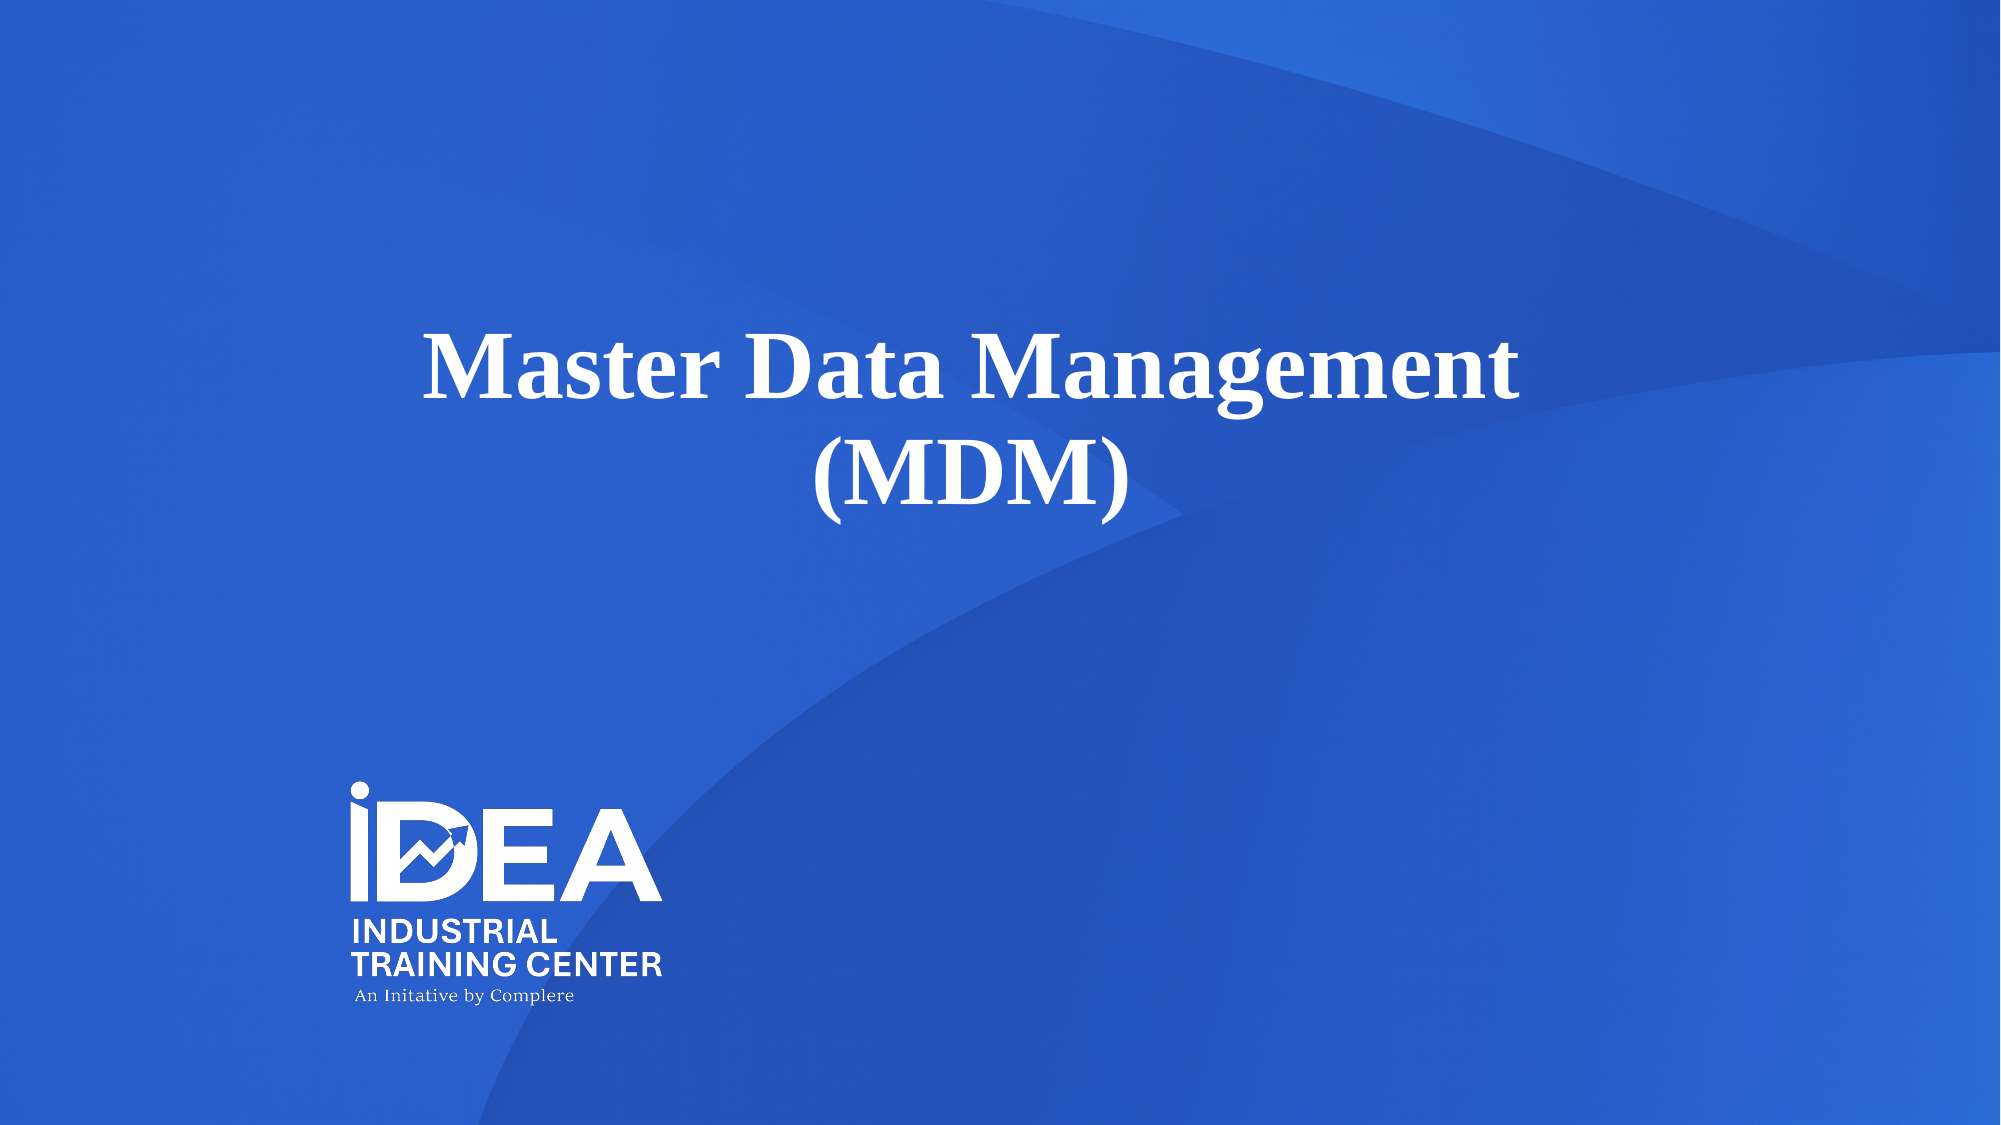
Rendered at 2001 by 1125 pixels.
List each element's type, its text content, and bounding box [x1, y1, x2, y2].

title Master Data Management (MDM) [108, 313, 1836, 526]
picture [0, 0, 2001, 1125]
